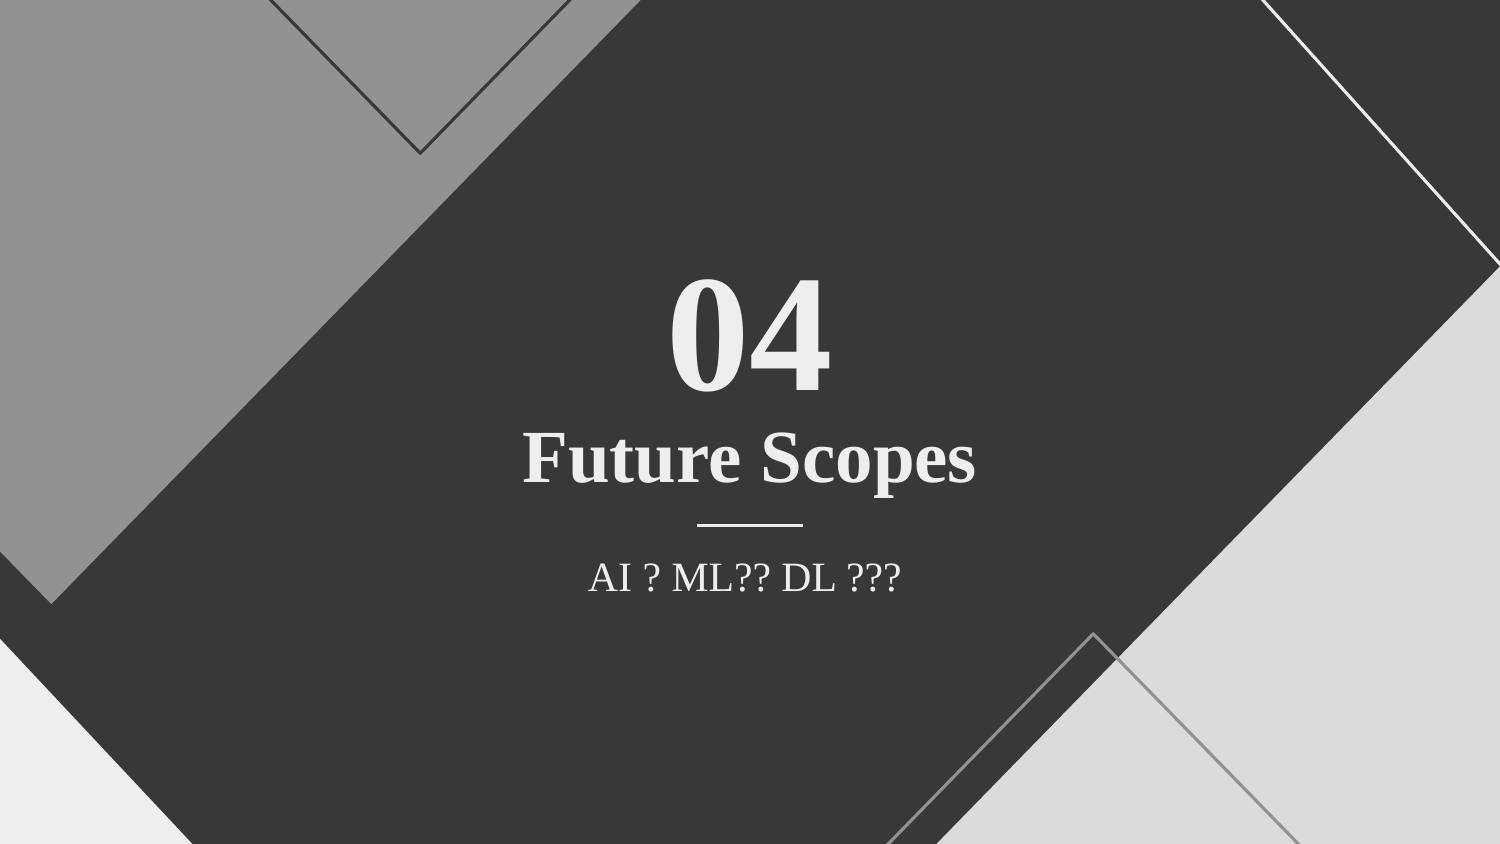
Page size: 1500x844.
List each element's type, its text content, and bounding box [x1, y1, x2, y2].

subtitle AI ? ML?? DL ??? [483, 534, 1017, 597]
title Future Scopes [298, 414, 1202, 491]
title 04 [499, 251, 1001, 395]
